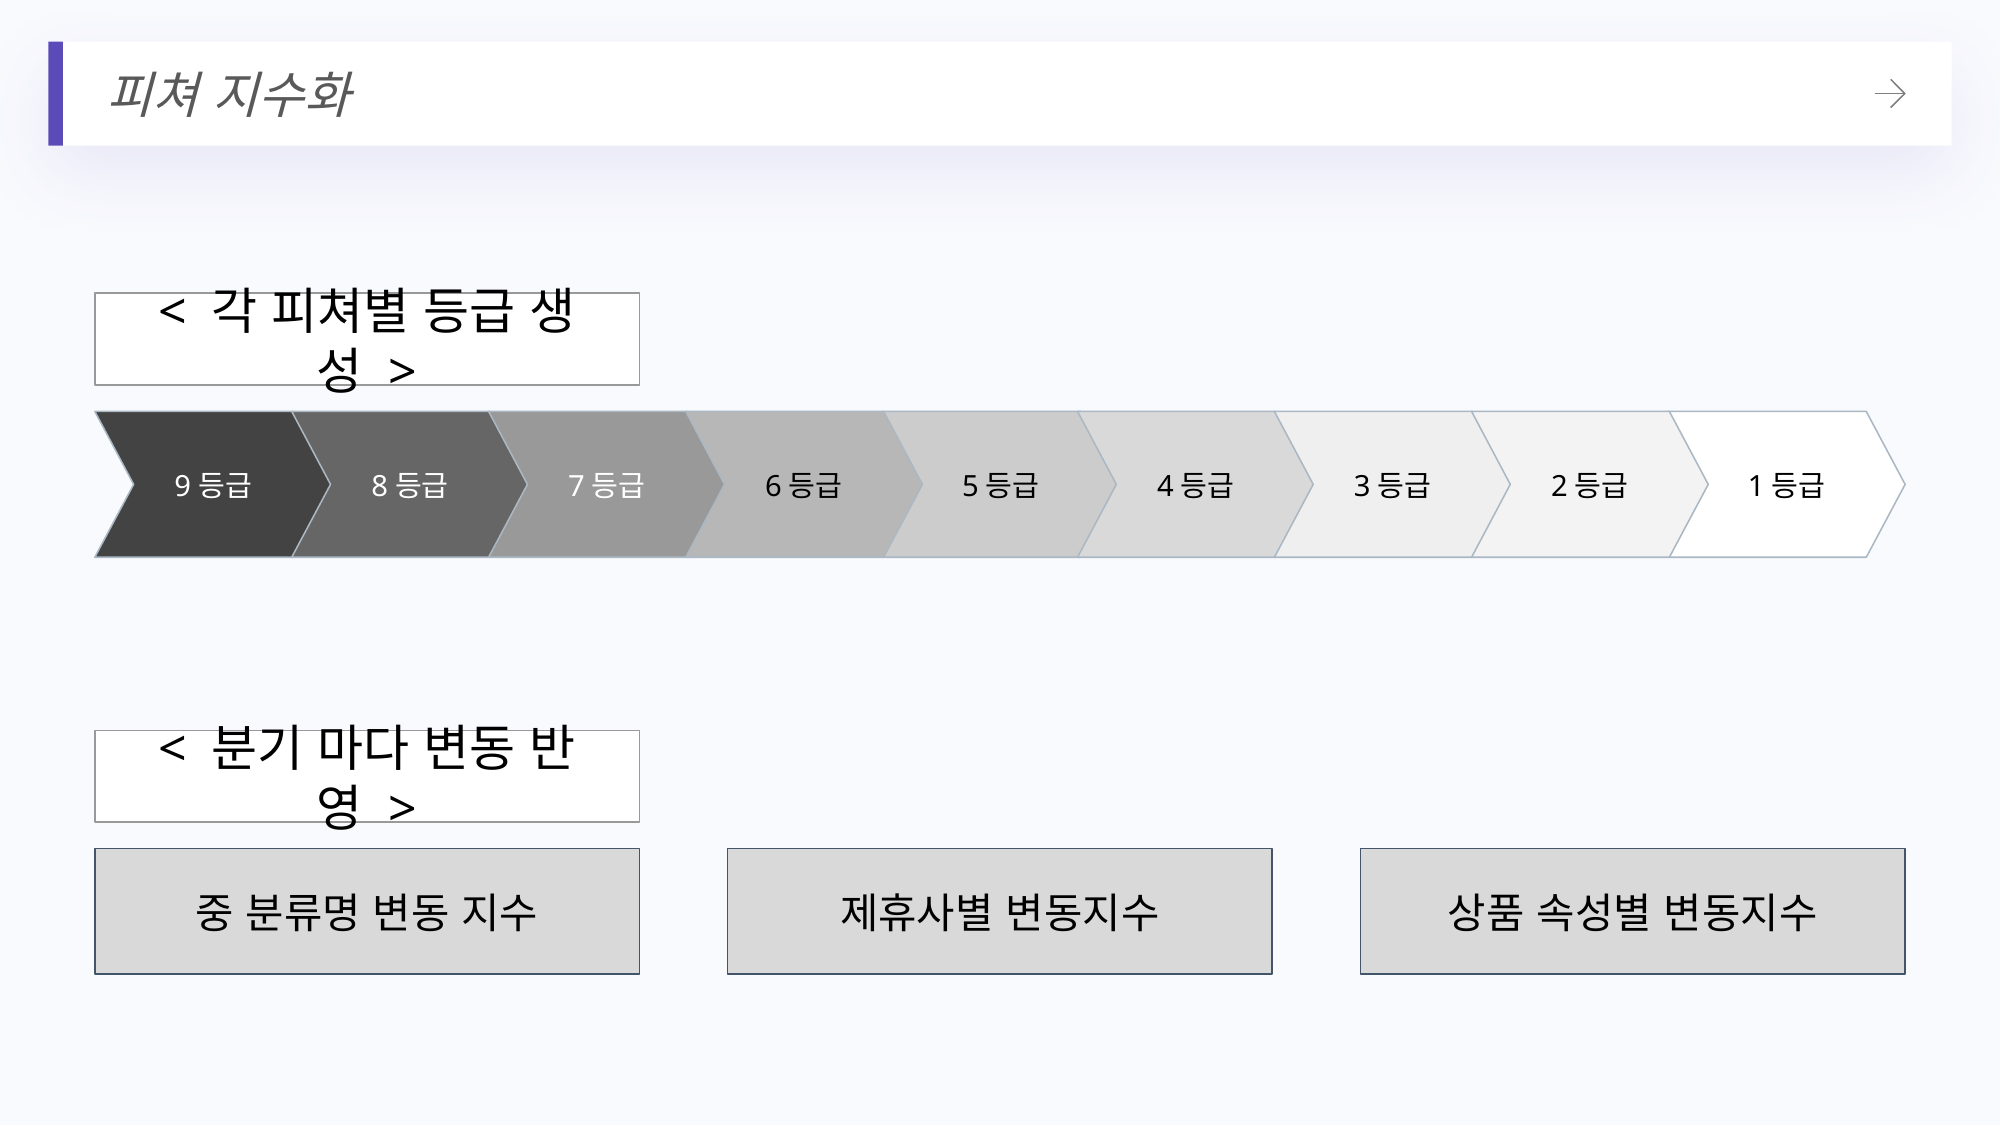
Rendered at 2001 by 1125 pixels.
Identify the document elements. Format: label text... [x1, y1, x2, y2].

text_box [48, 41, 63, 146]
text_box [1874, 79, 1905, 108]
text_box 상품 속성별 변동지수 [1360, 848, 1905, 974]
text_box 중 분류명 변동 지수 [94, 848, 640, 974]
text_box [94, 411, 1075, 558]
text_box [1077, 411, 1906, 558]
text_box < 각 피쳐별 등급 생성 > [94, 293, 640, 385]
text_box 피쳐 지수화 [63, 41, 1952, 146]
text_box 제휴사별 변동지수 [727, 848, 1273, 974]
text_box < 분기 마다 변동 반영 > [94, 730, 640, 823]
